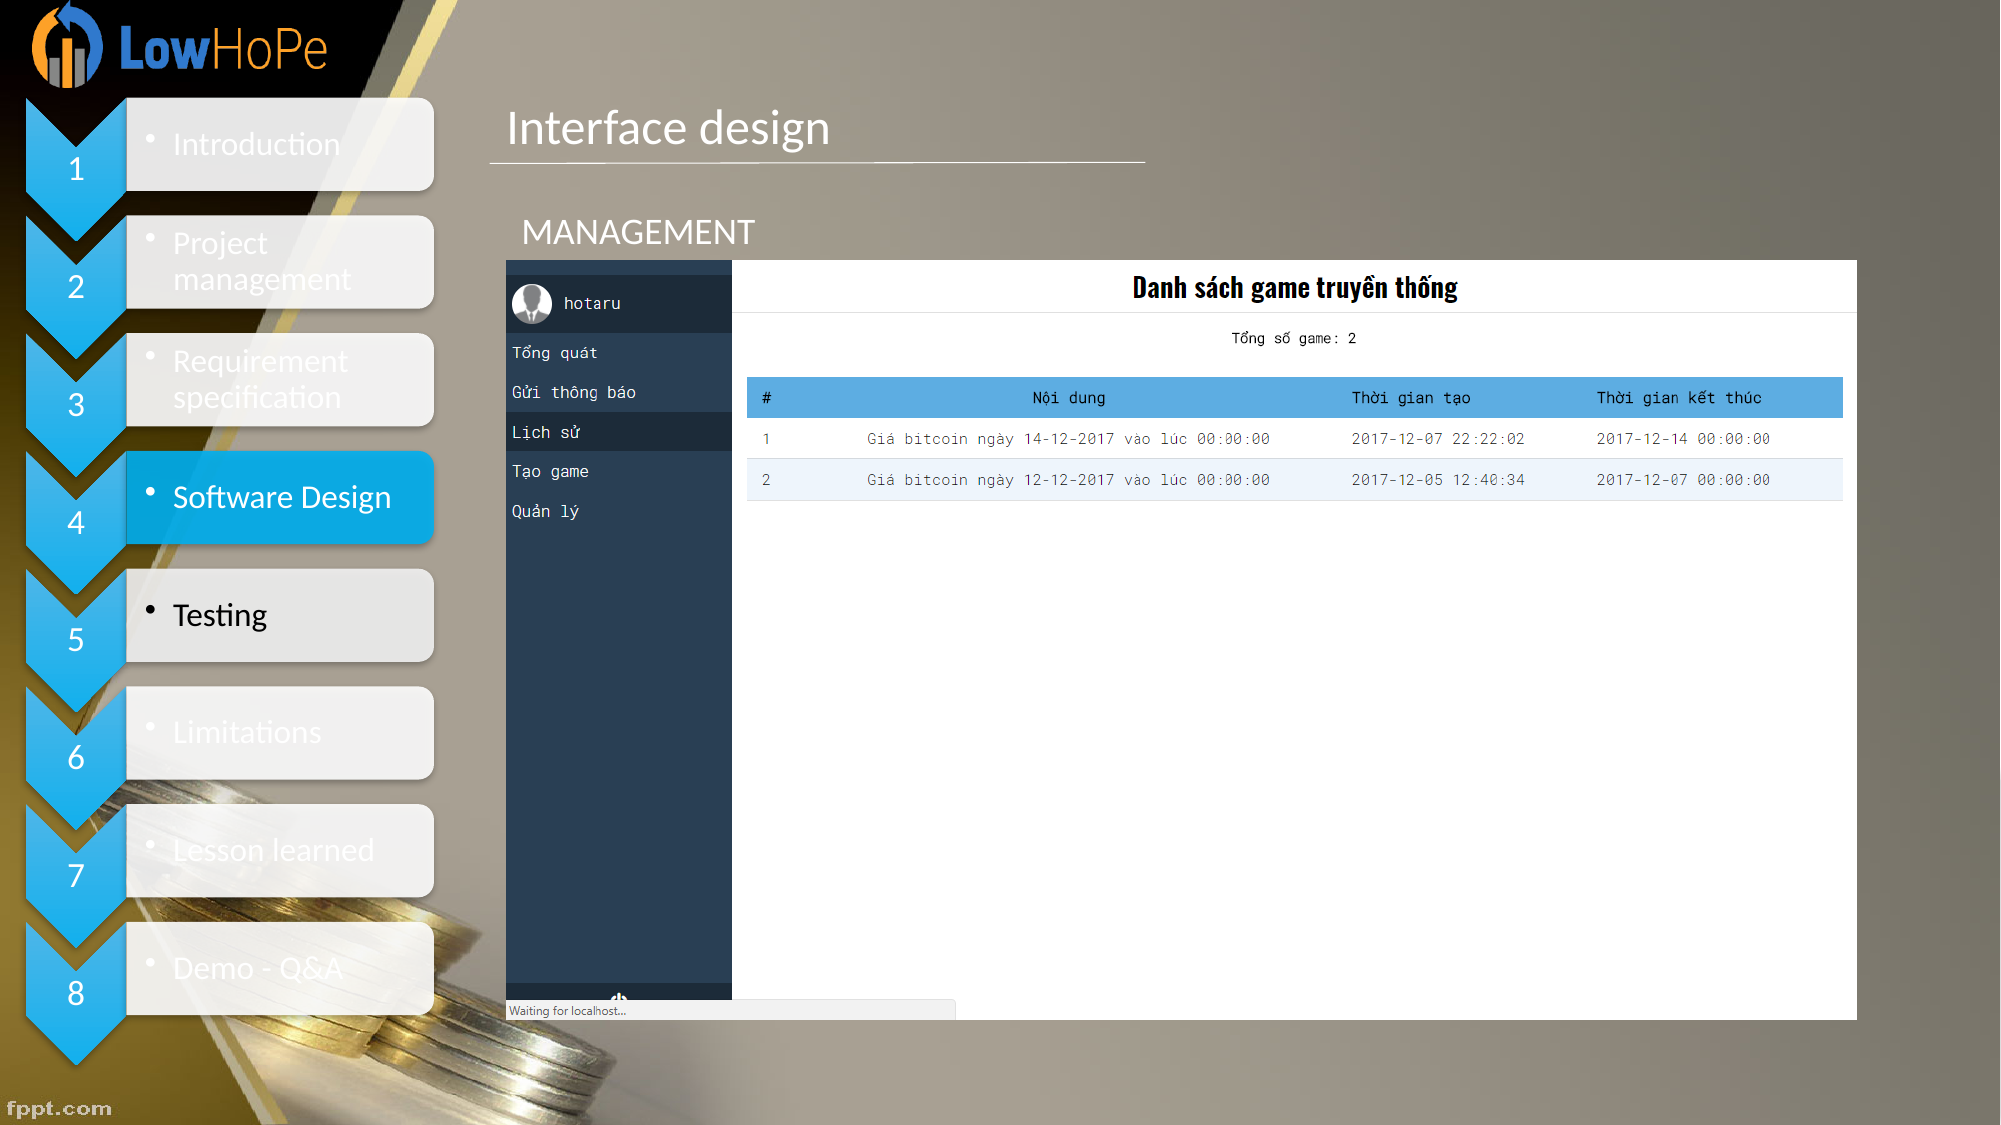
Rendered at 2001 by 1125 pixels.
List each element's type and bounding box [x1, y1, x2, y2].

text_box [25, 97, 434, 1066]
picture [0, 0, 2000, 1125]
